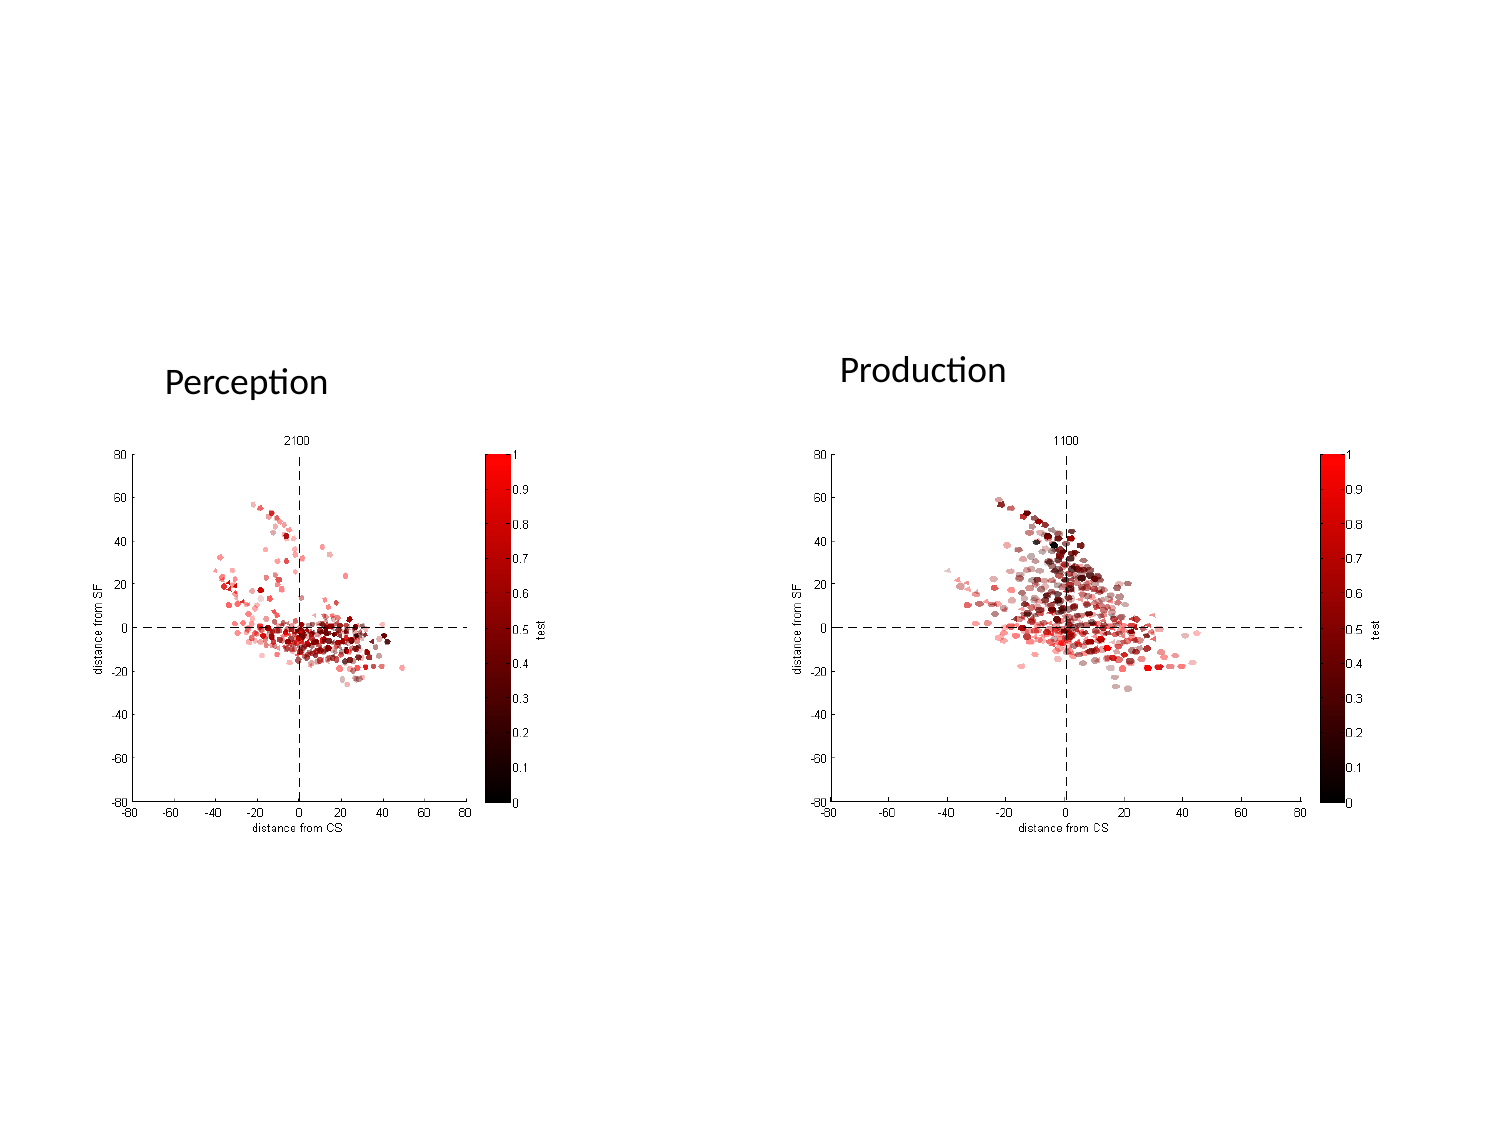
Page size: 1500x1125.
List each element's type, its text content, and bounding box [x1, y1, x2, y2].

text_box Perception [149, 349, 538, 410]
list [74, 427, 1426, 840]
text_box Production [824, 337, 1213, 398]
